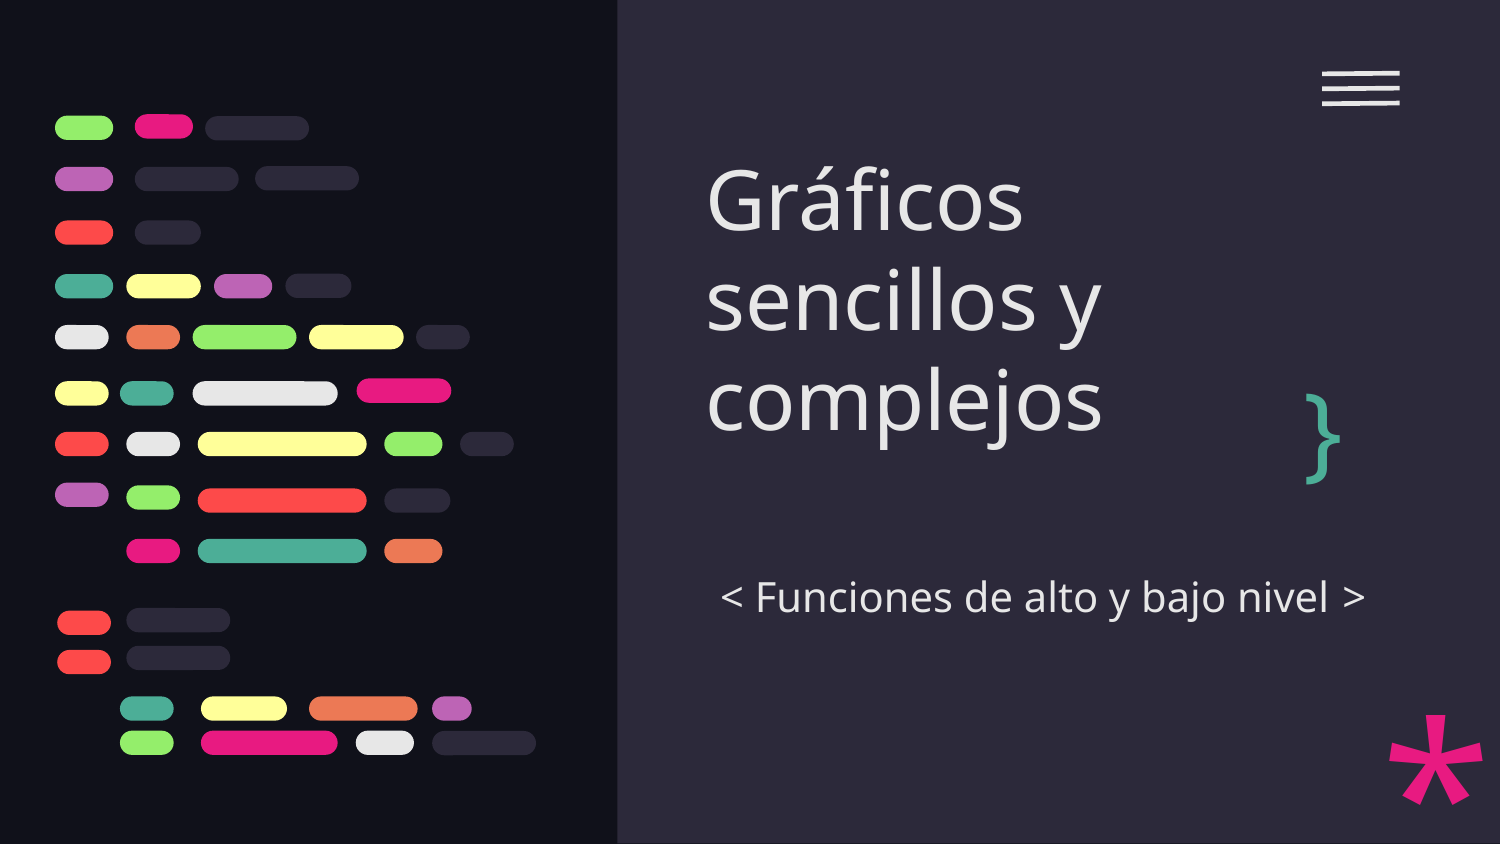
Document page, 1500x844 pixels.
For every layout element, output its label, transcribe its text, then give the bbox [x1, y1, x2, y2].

title Gráficos sencillos y complejos [690, 139, 1381, 463]
subtitle < Funciones de alto y bajo nivel > [704, 538, 1395, 714]
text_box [54, 113, 537, 756]
text_box } [1288, 349, 1374, 493]
text_box * [1366, 652, 1452, 783]
